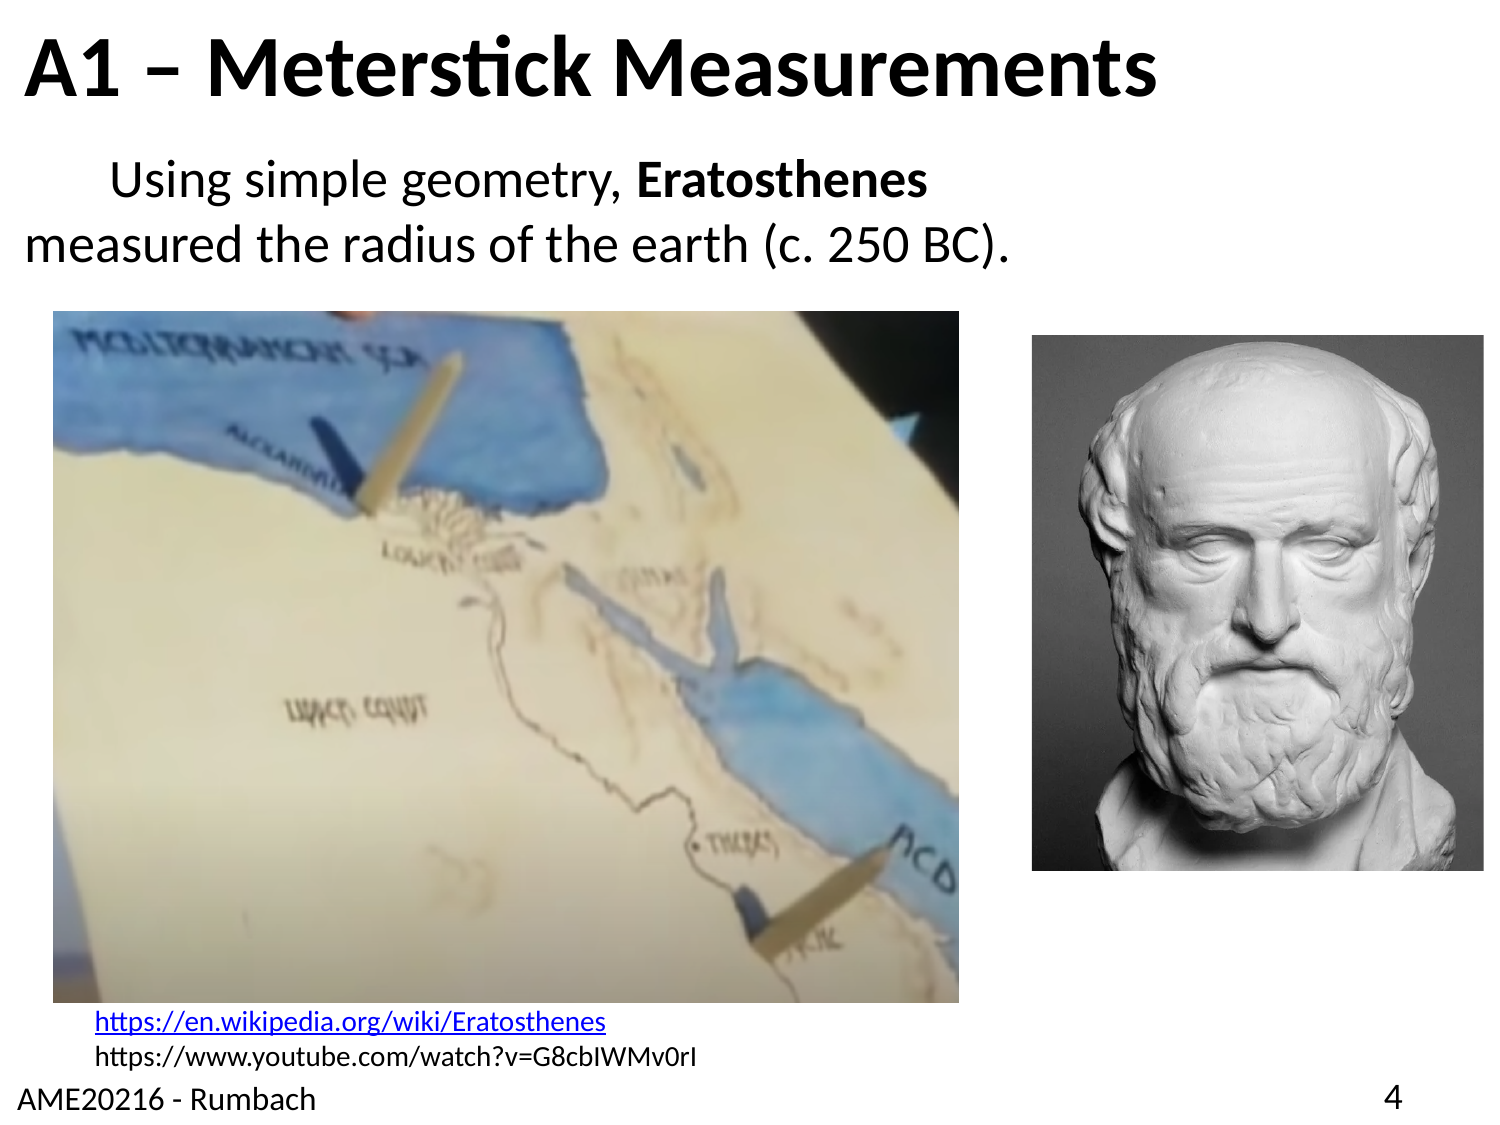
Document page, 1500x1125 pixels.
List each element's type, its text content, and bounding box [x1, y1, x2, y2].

text_box https://en.wikipedia.org/wiki/Eratosthenes https://www.youtube.com/watch?v=G8cbIWMv0rI [79, 1010, 713, 1080]
picture [52, 311, 959, 1003]
text_box Using simple geometry, Eratosthenes measured the radius of the earth (c. 250 BC). [6, 136, 1032, 281]
picture [1031, 335, 1484, 871]
text_box A1 – Meterstick Measurements [10, 1, 1174, 122]
